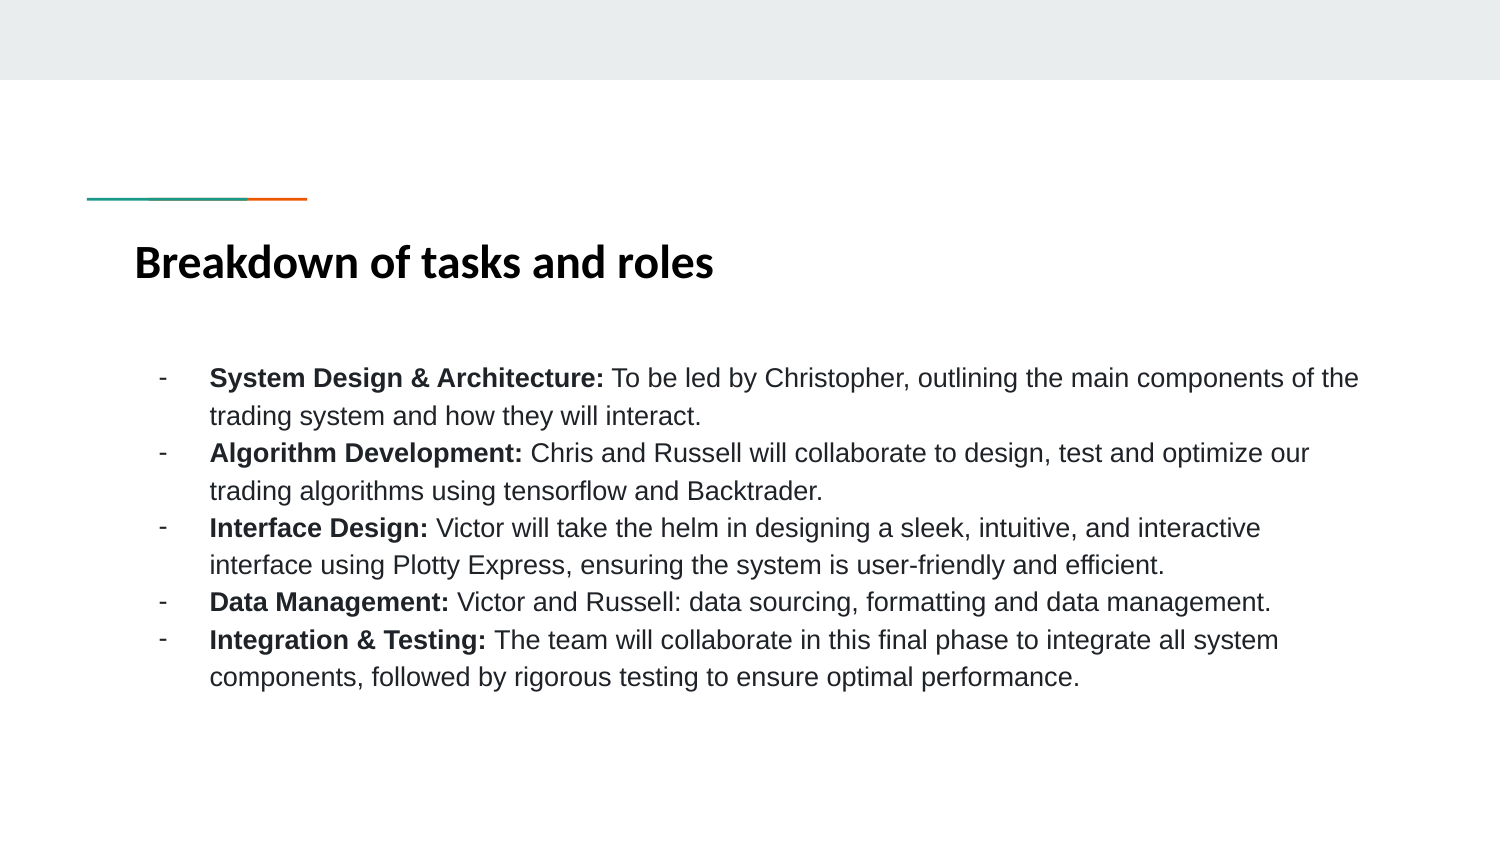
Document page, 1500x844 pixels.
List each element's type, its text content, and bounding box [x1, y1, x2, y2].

list System Design & Architecture: To be led by Christopher, outlining the main components of the trading system and how they will interact. Algorithm Development: Chris and Russell will collaborate to design, test and optimize our trading algorithms using tensorflow and Backtrader. Interface Design: Victor will take the helm in designing a sleek, intuitive, and interactive interface using Plotty Express, ensuring the system is user-friendly and efficient. Data Management: Victor and Russell: data sourcing, formatting and data management. Integration & Testing: The team will collaborate in this final phase to integrate all system components, followed by rigorous testing to ensure optimal performance. [119, 341, 1381, 712]
title Breakdown of tasks and roles [119, 216, 1381, 305]
